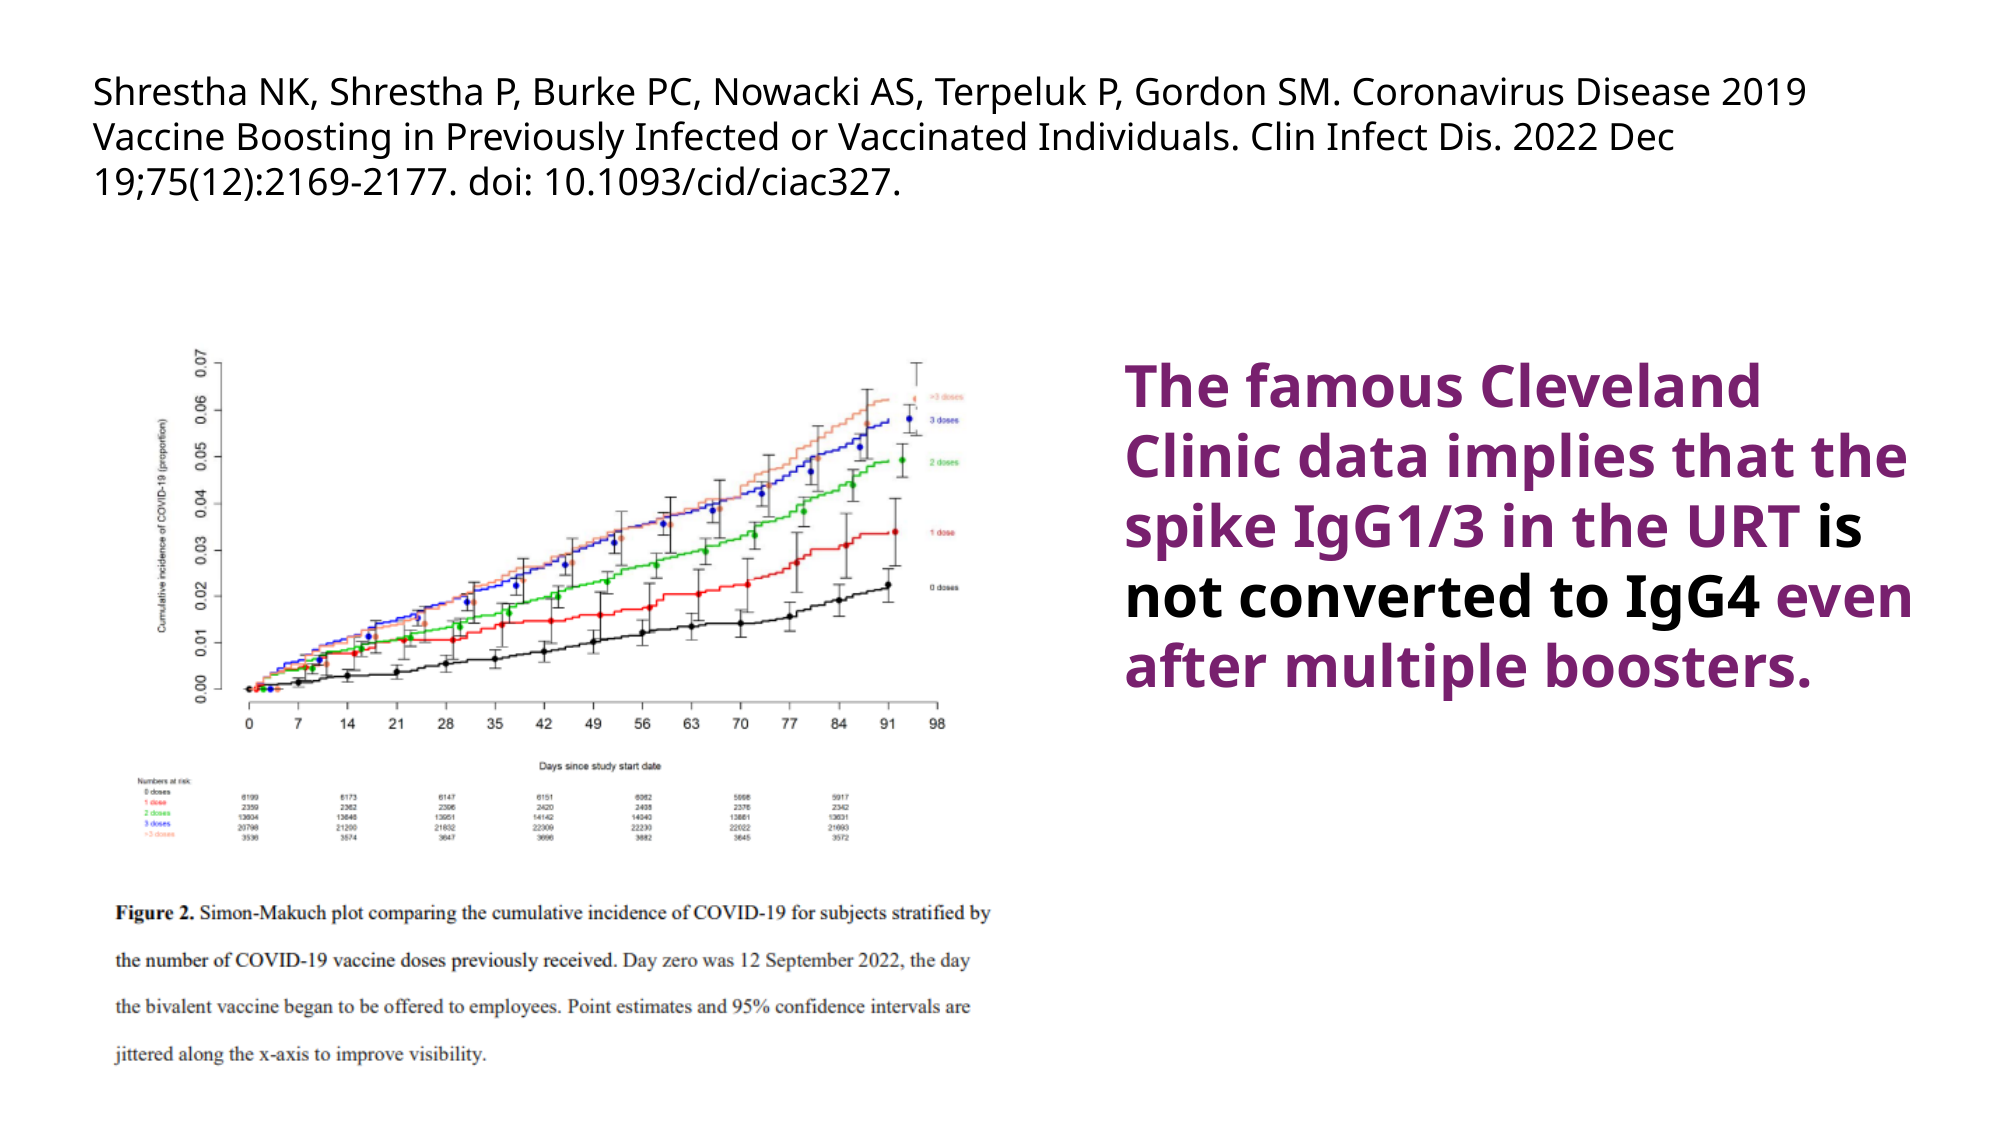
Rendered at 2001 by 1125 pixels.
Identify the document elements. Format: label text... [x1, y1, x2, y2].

text_box Shrestha NK, Shrestha P, Burke PC, Nowacki AS, Terpeluk P, Gordon SM. Coronavirus Disease 2019 Vaccine Boosting in Previously Infected or Vaccinated Individuals. Clin Infect Dis. 2022 Dec 19;75(12):2169-2177. doi: 10.1093/cid/ciac327. [78, 60, 1961, 211]
picture [57, 263, 1017, 1087]
text_box The famous Cleveland Clinic data implies that the spike IgG1/3 in the URT is not converted to IgG4 even after multiple boosters. [1109, 341, 1943, 797]
